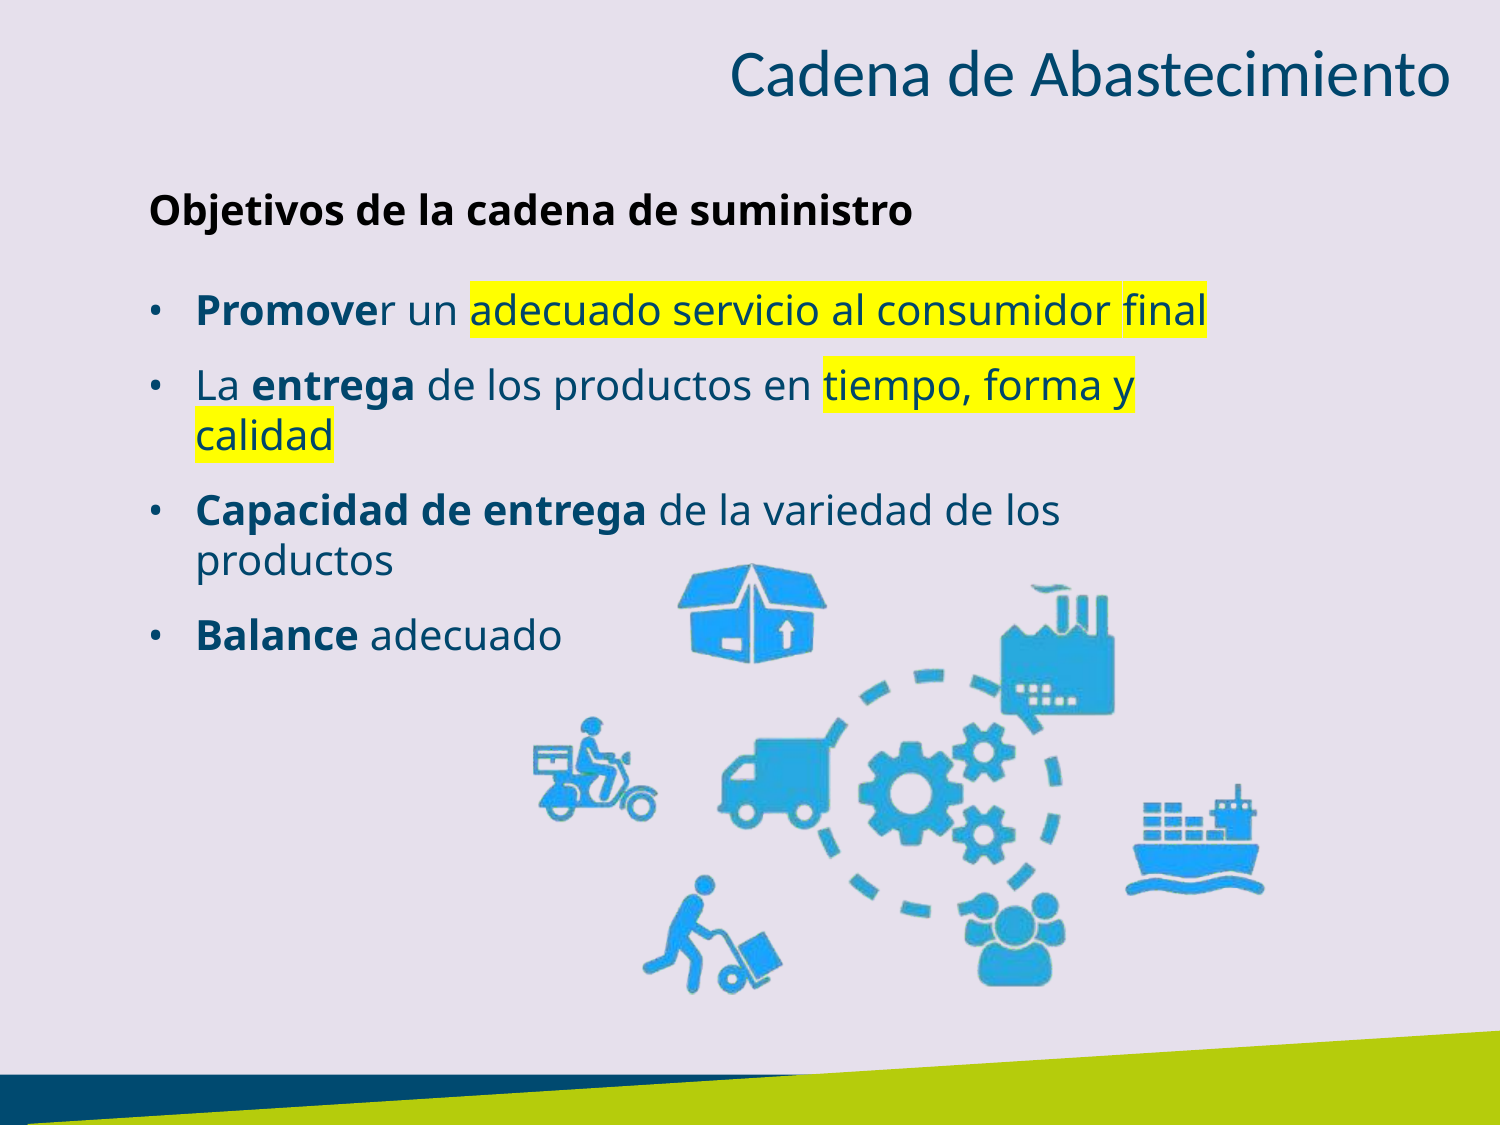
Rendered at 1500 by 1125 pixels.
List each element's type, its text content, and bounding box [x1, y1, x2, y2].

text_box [0, 1030, 1500, 1125]
picture [532, 563, 1266, 995]
title Cadena de Abastecimiento [728, 27, 1455, 218]
text_box Objetivos de la cadena de suministro Promover un adecuado servicio al consumidor final La entrega de los productos en tiempo, forma y calidad Capacidad de entrega de la variedad de los productos Balance adecuado [145, 181, 1212, 660]
